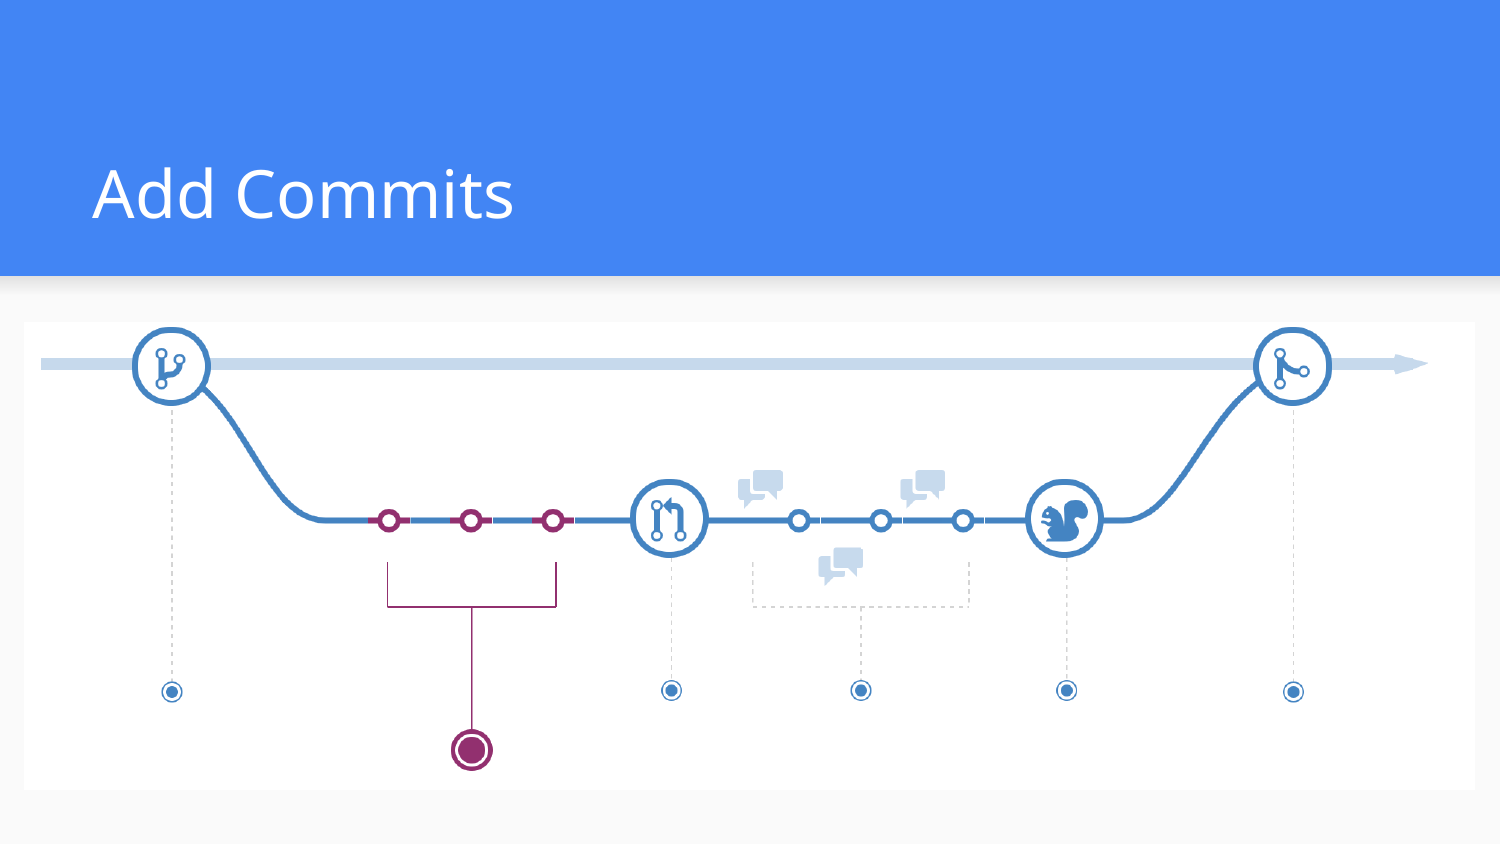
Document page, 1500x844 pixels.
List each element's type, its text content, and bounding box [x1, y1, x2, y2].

picture [24, 321, 1476, 791]
title Add Commits [77, 121, 1427, 248]
